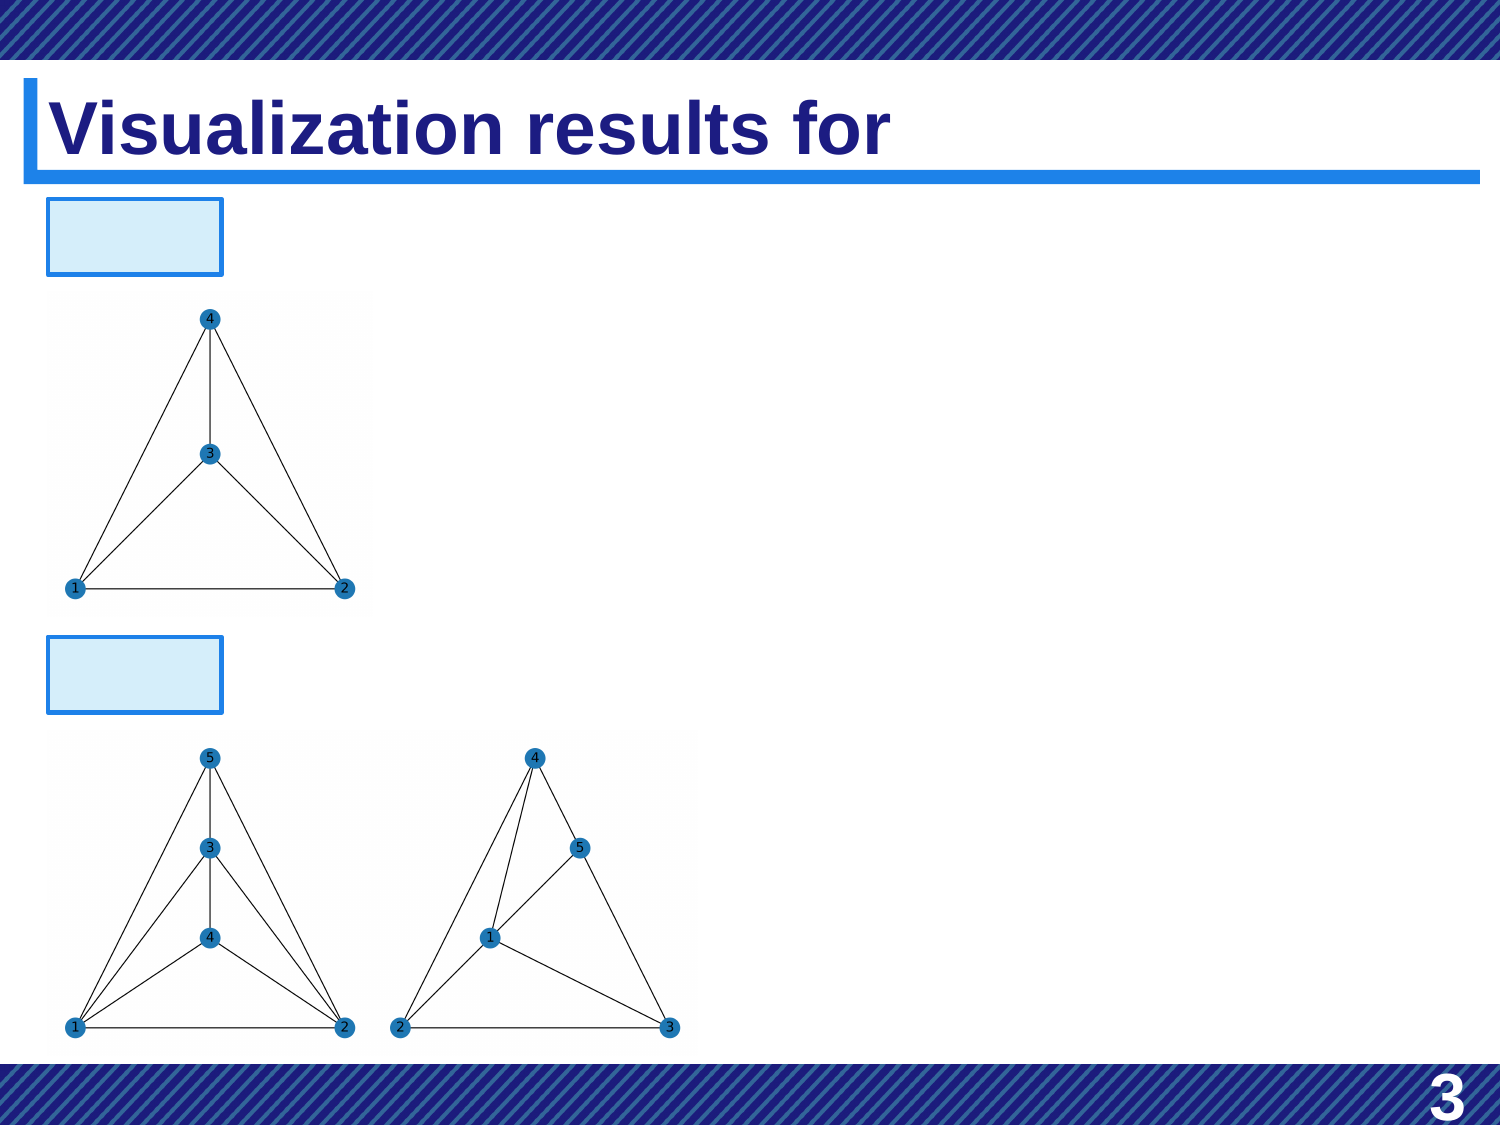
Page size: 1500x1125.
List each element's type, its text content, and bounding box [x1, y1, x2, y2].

picture [47, 291, 374, 617]
picture [0, 0, 1500, 60]
picture [0, 1064, 1500, 1125]
slide_number 3 [1143, 1068, 1482, 1120]
picture [47, 729, 698, 1056]
